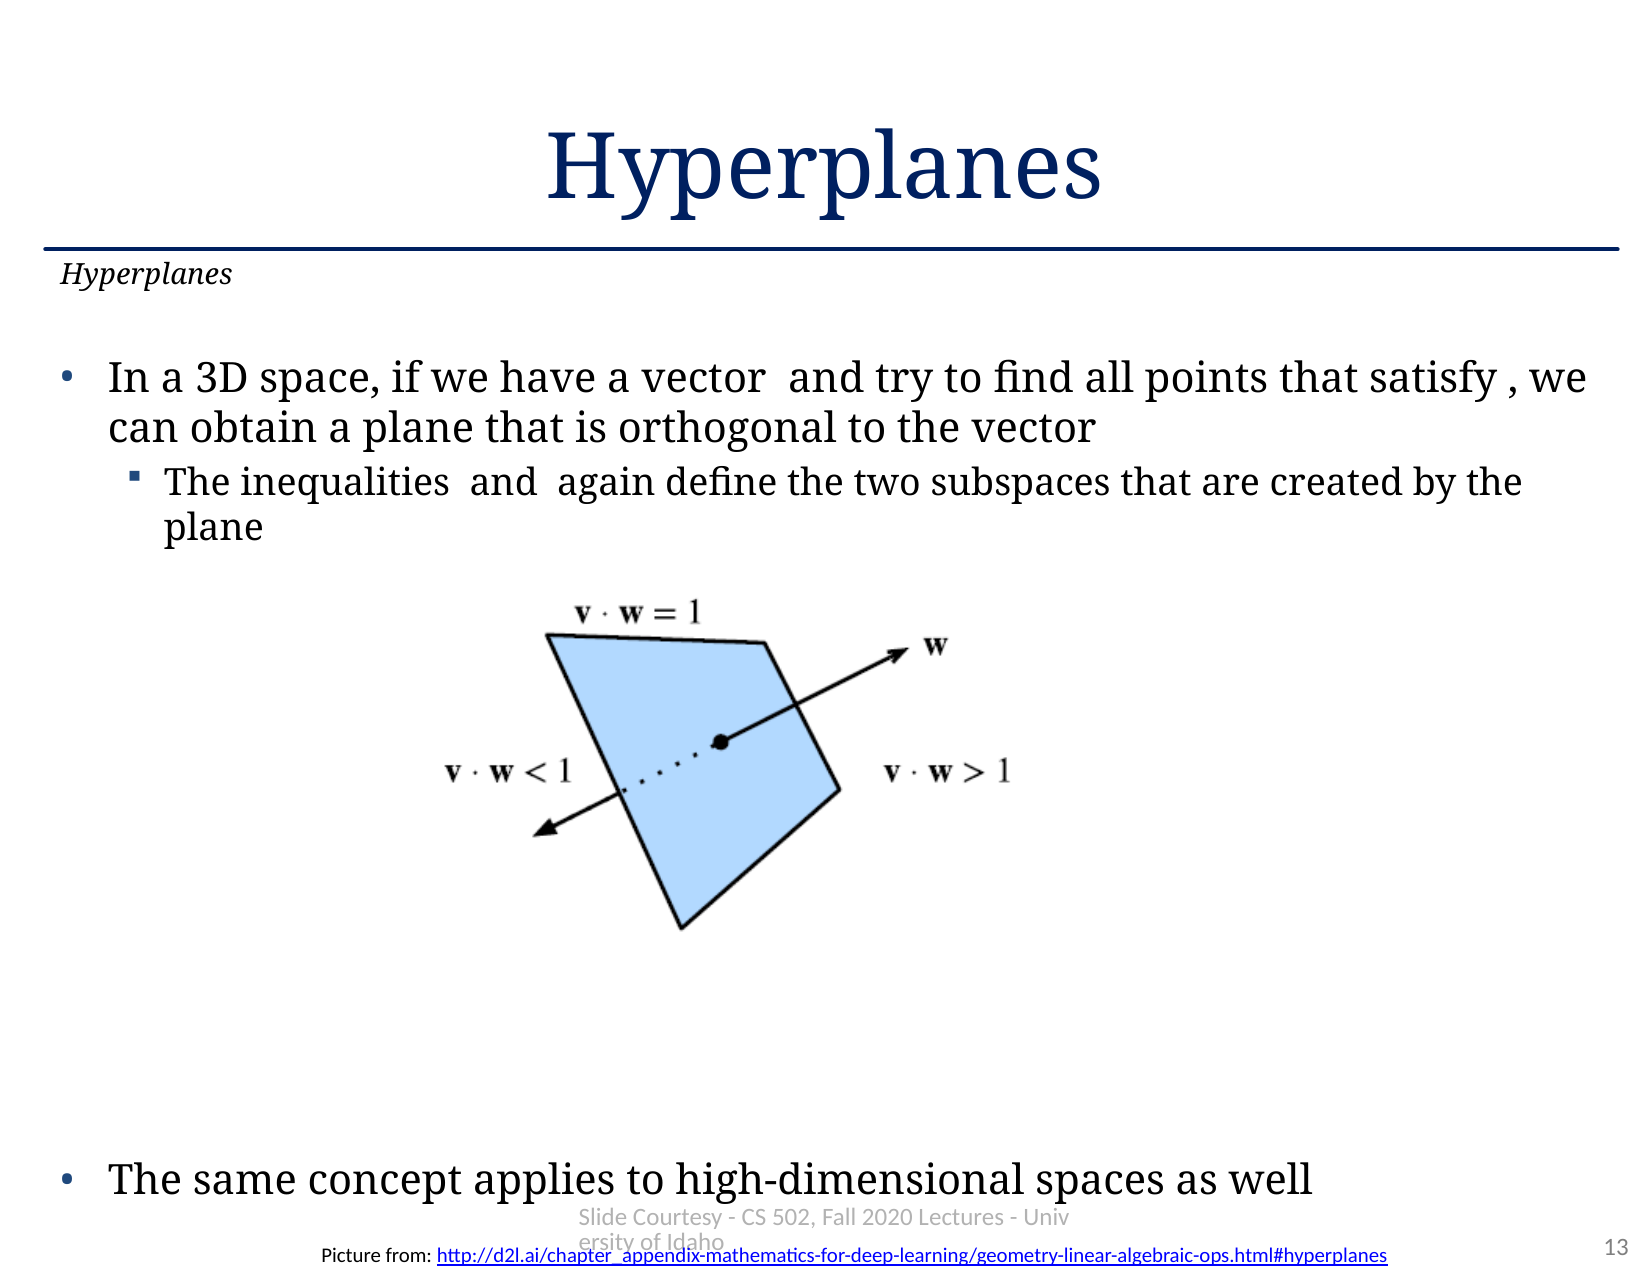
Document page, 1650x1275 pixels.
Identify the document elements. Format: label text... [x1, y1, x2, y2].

footer Slide Courtesy - CS 502, Fall 2020 Lectures - University of Idaho [563, 1181, 1087, 1250]
picture [387, 589, 1054, 941]
title Hyperplanes [0, 75, 1650, 248]
text_box Picture from: http://d2l.ai/chapter_appendix-mathematics-for-deep-learning/geometry-linear-algebraic-ops.html#hyperplanes [139, 1234, 1570, 1275]
list Hyperplanes [45, 247, 1062, 306]
